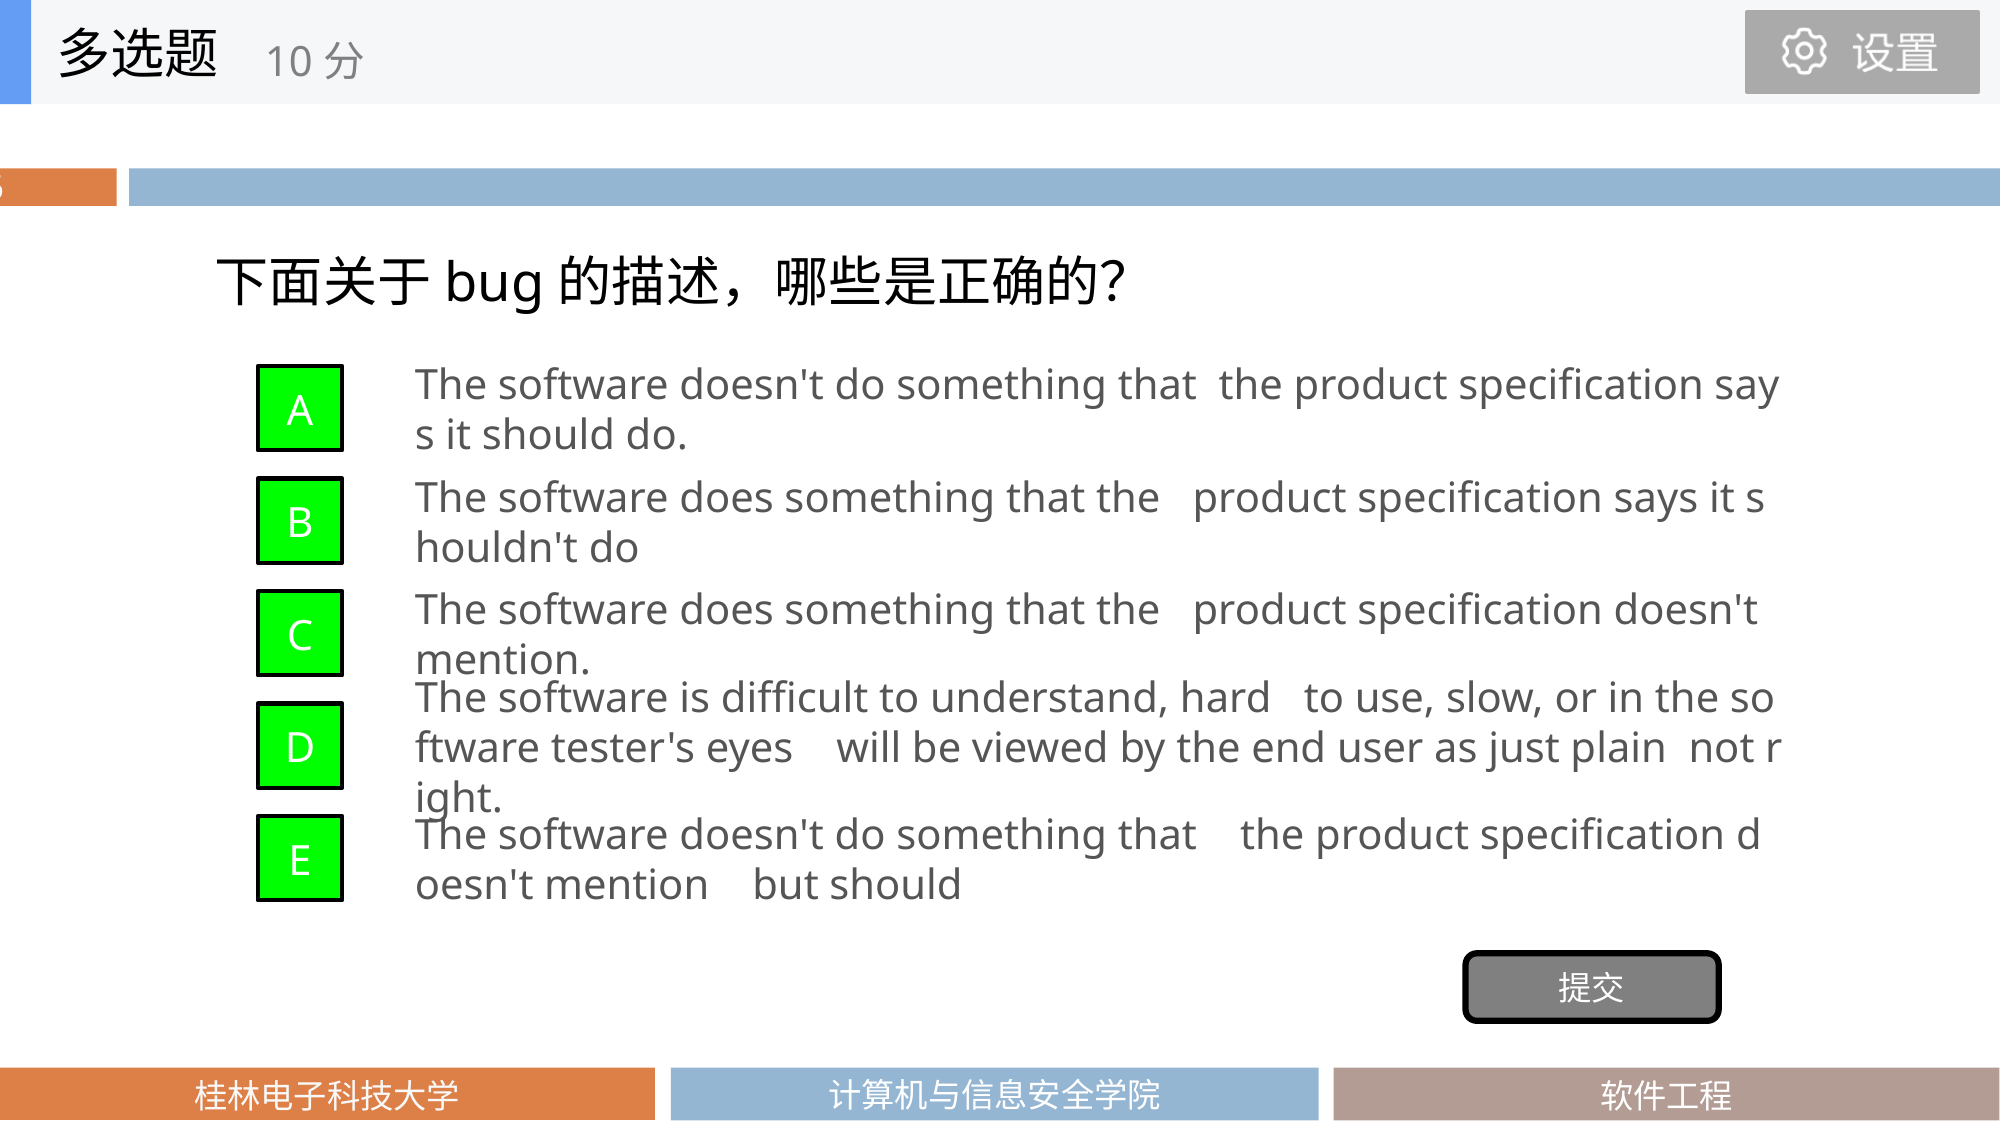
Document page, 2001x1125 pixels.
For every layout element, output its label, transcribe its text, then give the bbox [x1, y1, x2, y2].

picture [1745, 10, 1980, 94]
text_box C [257, 591, 343, 676]
text_box The software doesn't do something that the product specification says it should do. [399, 355, 1800, 461]
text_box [0, 0, 2000, 105]
text_box The software doesn't do something that the product specification doesn't mention but should [399, 805, 1800, 911]
text_box The software does something that the product specification doesn't mention. [399, 580, 1800, 686]
text_box 提交 [1465, 953, 1719, 1021]
text_box D [257, 703, 343, 788]
text_box 下面关于bug的描述，哪些是正确的？ [200, 105, 1800, 456]
text_box E [257, 816, 343, 901]
text_box The software is difficult to understand, hard to use, slow, or in the software tester's eyes will be viewed by the end user as just plain not right. [399, 692, 1800, 799]
text_box The software does something that the product specification says it shouldn't do [399, 467, 1800, 574]
text_box A [257, 366, 343, 451]
text_box B [257, 478, 343, 563]
